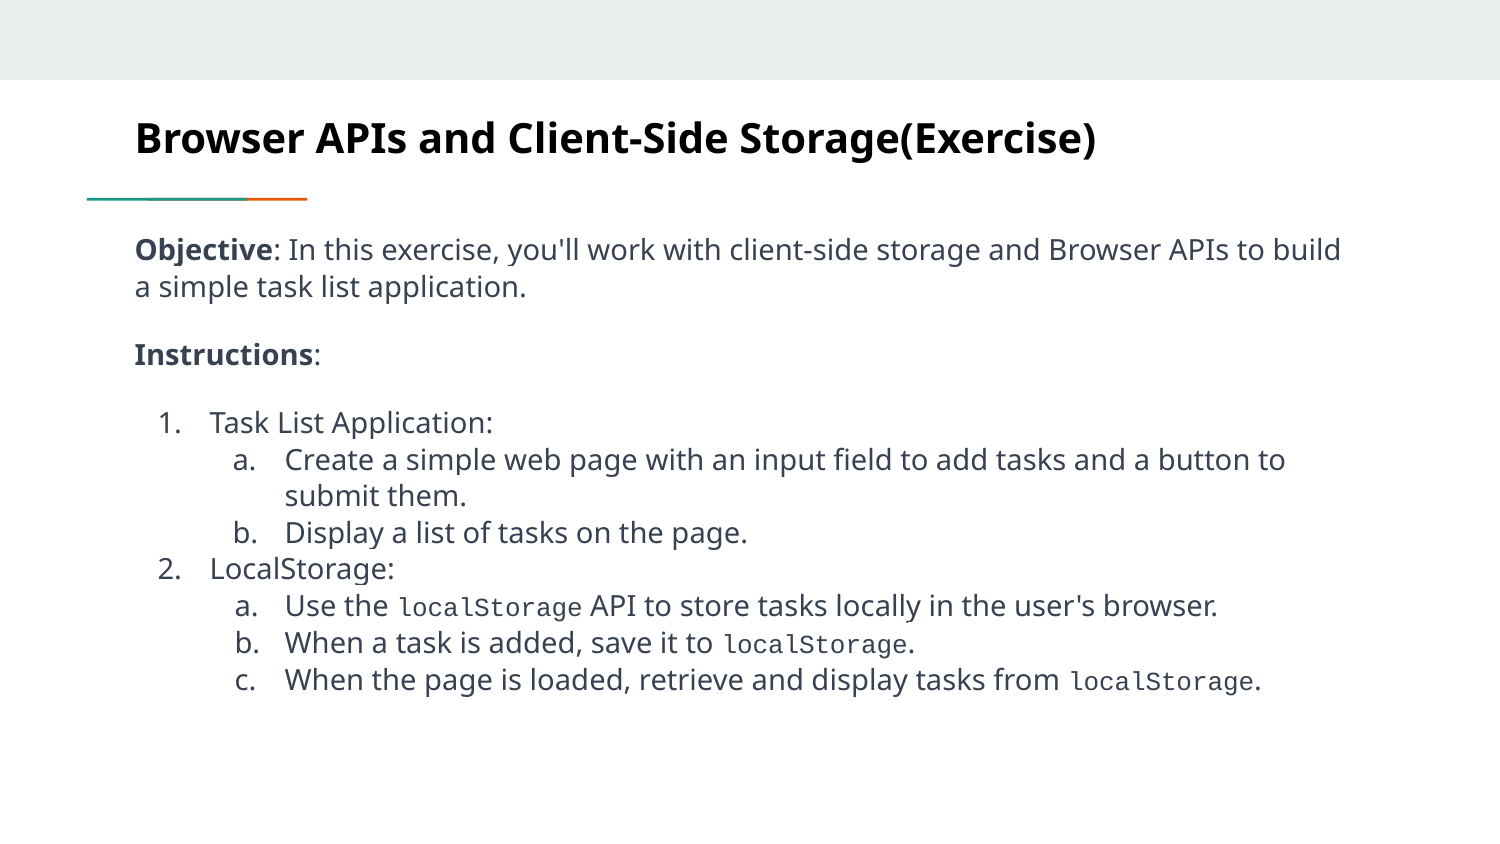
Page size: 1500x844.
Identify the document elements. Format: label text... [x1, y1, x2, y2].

title Browser APIs and Client-Side Storage(Exercise) [119, 89, 1381, 178]
list Objective: In this exercise, you'll work with client-side storage and Browser APIs to build a simple task list application. Instructions: Task List Application: Create a simple web page with an input field to add tasks and a button to submit them. Display a list of tasks on the page. LocalStorage: Use the localStorage API to store tasks locally in the user's browser. When a task is added, save it to localStorage. When the page is loaded, retrieve and display tasks from localStorage. [119, 214, 1381, 712]
